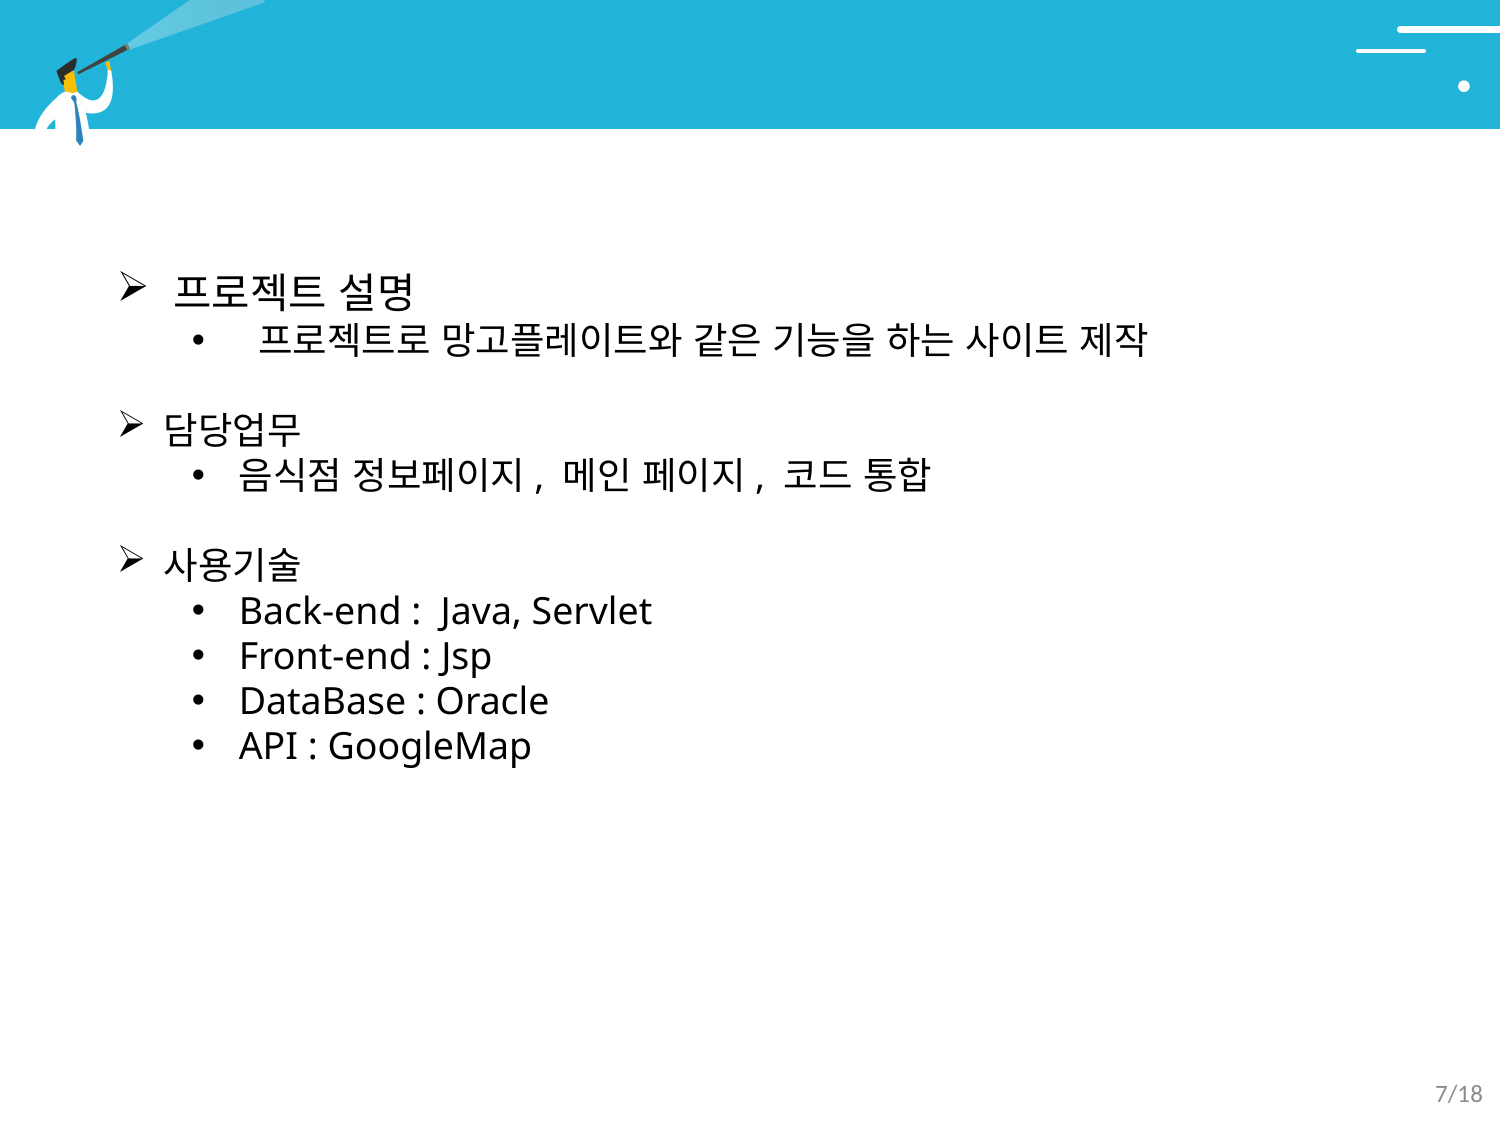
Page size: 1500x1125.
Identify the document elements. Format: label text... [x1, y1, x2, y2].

picture [0, 0, 1500, 1125]
title 2. 수행프로젝트 – Eat Me! [131, 14, 1221, 119]
text_box 프로젝트 설명 프로젝트로 망고플레이트와 같은 기능을 하는 사이트 제작 담당업무 음식점 정보페이지, 메인 페이지, 코드 통합 사용기술 Back-end : Java, Servlet Front-end : Jsp DataBase : Oracle API : GoogleMap [102, 259, 1429, 819]
